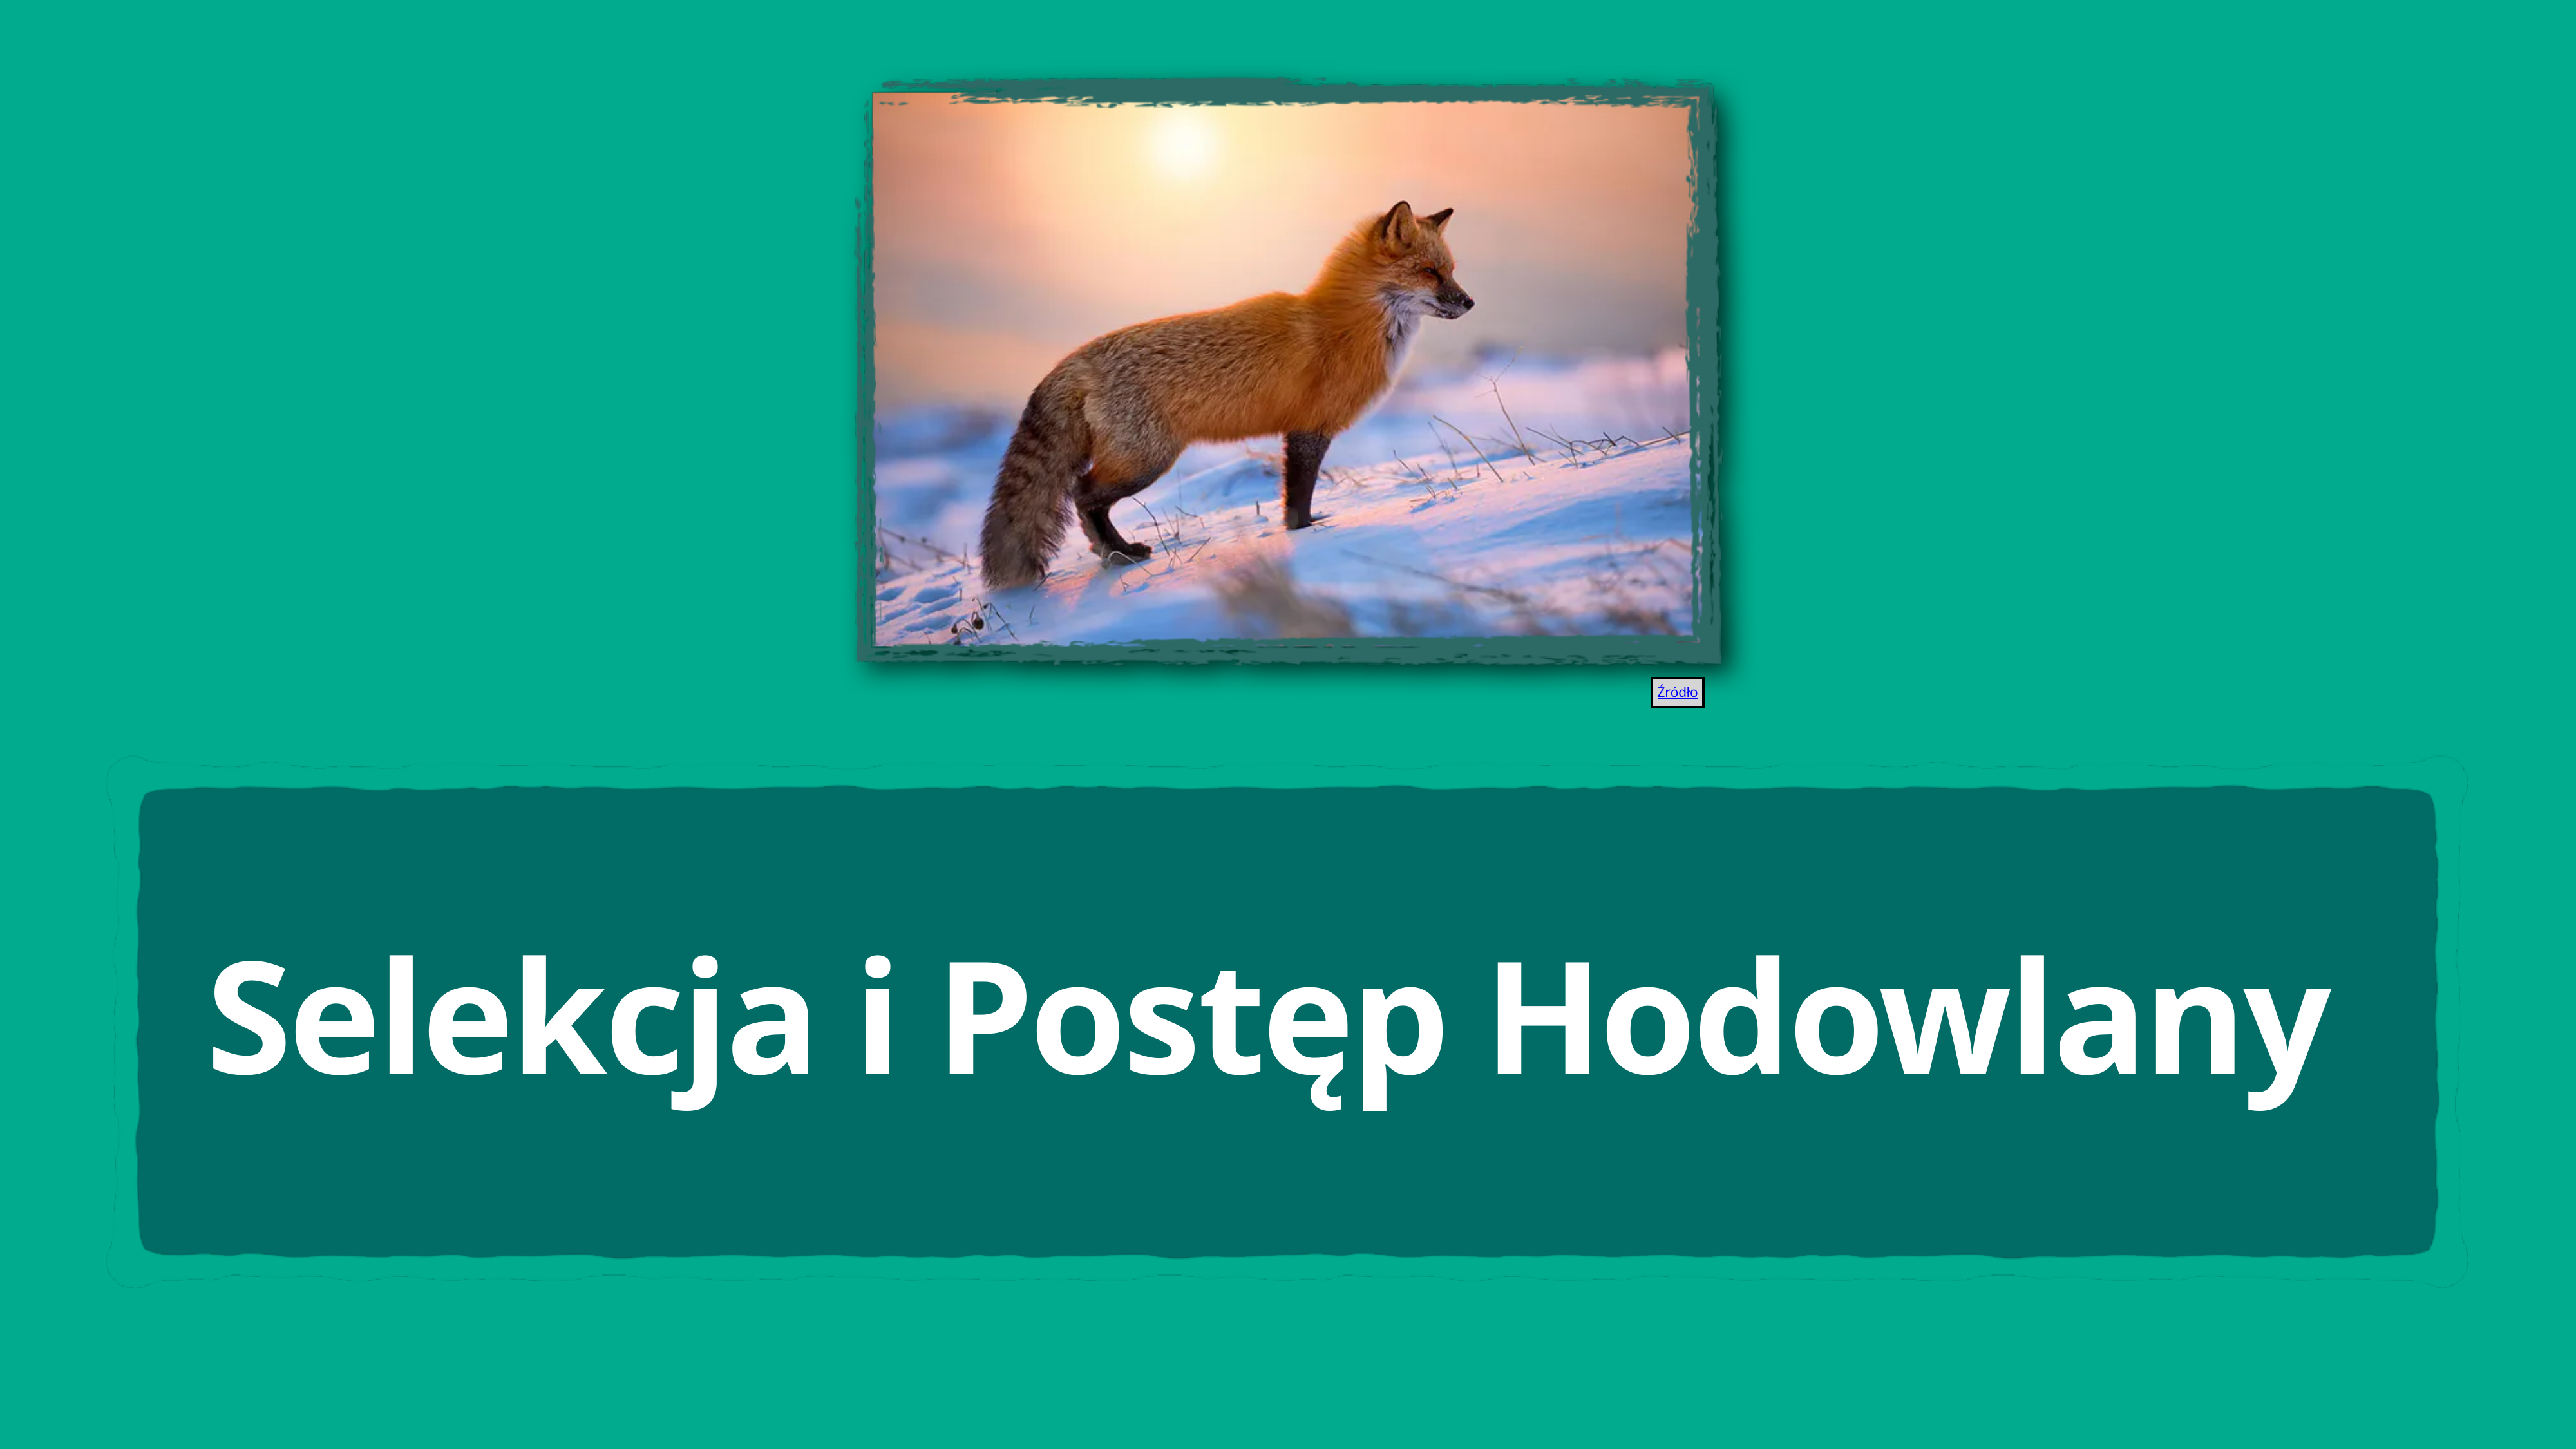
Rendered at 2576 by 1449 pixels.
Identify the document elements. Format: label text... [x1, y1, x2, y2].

text_box Źródło [1652, 678, 1704, 707]
picture [851, 72, 1724, 668]
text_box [99, 748, 2477, 1297]
